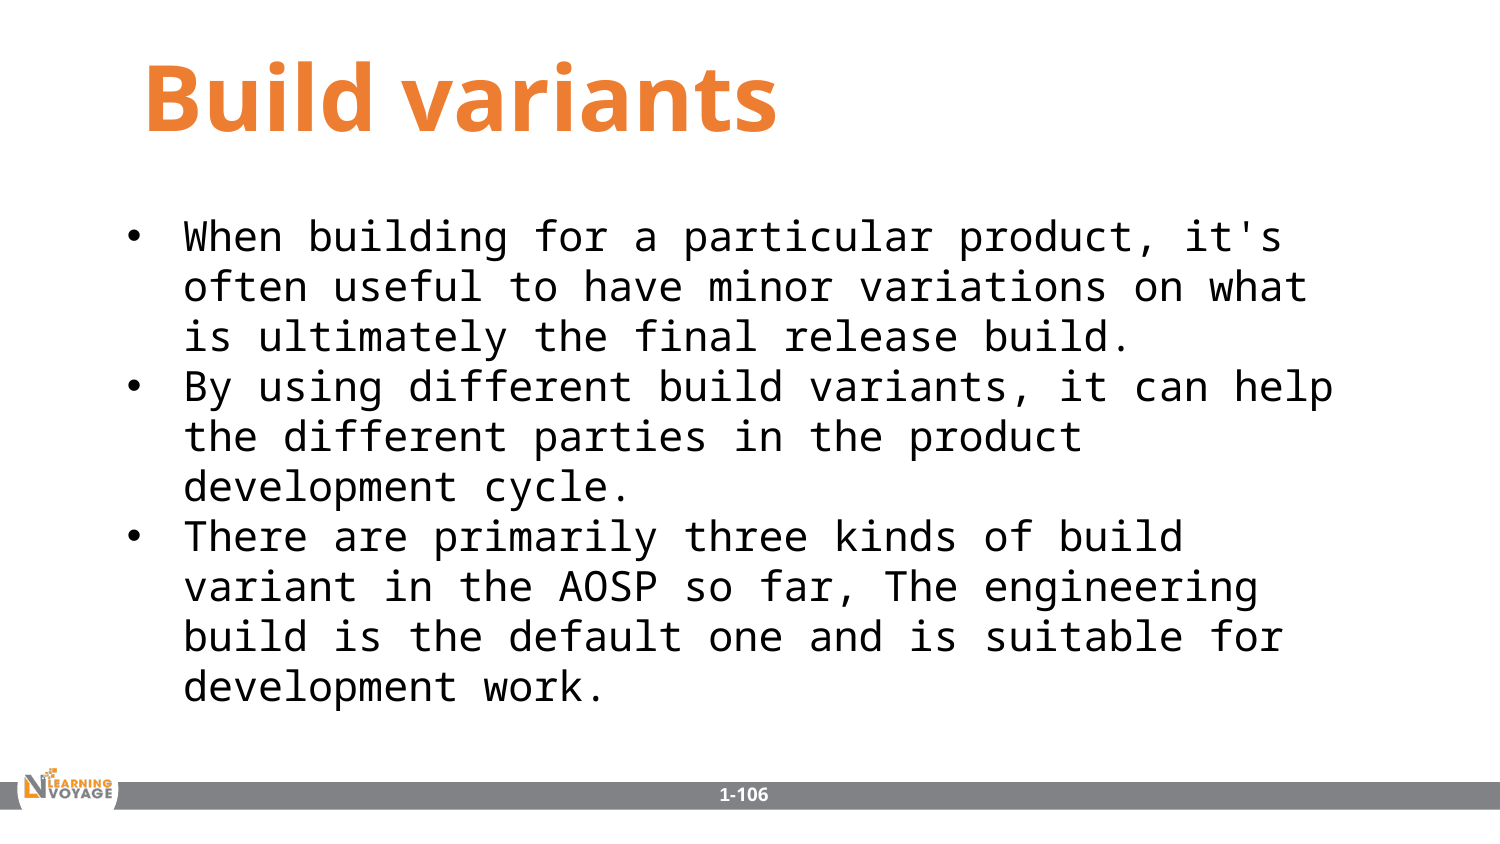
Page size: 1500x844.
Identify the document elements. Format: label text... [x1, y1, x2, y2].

picture [0, 706, 144, 844]
text_box Build variants [126, 37, 1434, 153]
slide_number 1-106 [692, 770, 784, 821]
text_box When building for a particular product, it's often useful to have minor variations on what is ultimately the final release build. By using different build variants, it can help the different parties in the product development cycle. There are primarily three kinds of build variant in the AOSP so far, The engineering build is the default one and is suitable for development work. [126, 207, 1373, 710]
